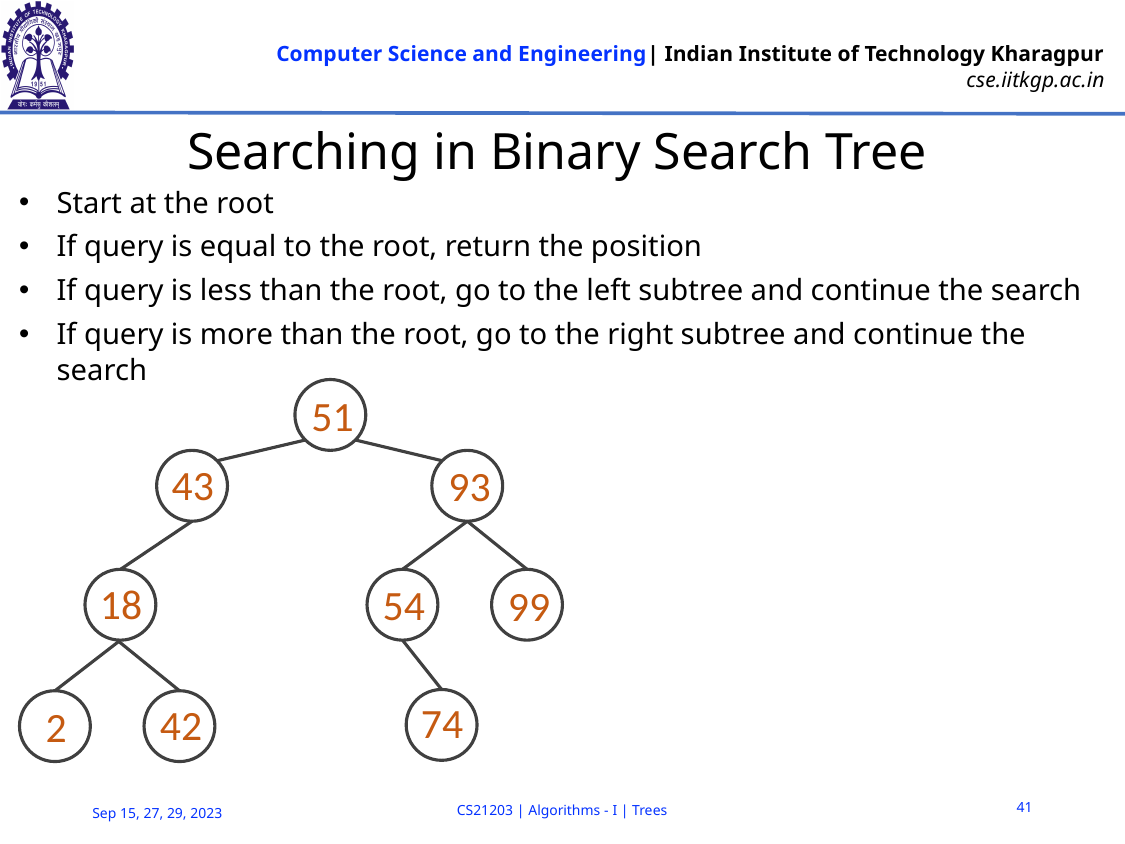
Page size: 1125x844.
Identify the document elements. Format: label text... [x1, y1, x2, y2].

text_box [120, 521, 193, 570]
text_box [118, 641, 180, 691]
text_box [54, 641, 118, 691]
text_box 18 [85, 570, 158, 636]
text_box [402, 521, 467, 570]
text_box [510, 637, 544, 642]
text_box [82, 701, 92, 751]
text_box [173, 517, 211, 523]
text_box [355, 439, 443, 461]
text_box 99 [493, 571, 566, 637]
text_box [217, 439, 306, 461]
text_box 42 [145, 690, 218, 756]
text_box [313, 447, 348, 452]
text_box [385, 637, 420, 642]
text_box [467, 521, 527, 570]
picture [1, 1, 74, 110]
text_box 43 [156, 451, 230, 517]
text_box [39, 759, 71, 763]
text_box [158, 756, 201, 763]
text_box 74 [406, 689, 479, 755]
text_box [402, 640, 442, 690]
text_box 2 [30, 693, 82, 759]
text_box [18, 699, 30, 753]
title Searching in Binary Search Tree [35, 78, 1078, 176]
text_box 54 [367, 571, 441, 637]
text_box [314, 378, 346, 382]
text_box 51 [296, 382, 369, 447]
text_box [101, 636, 140, 641]
text_box 93 [433, 452, 506, 518]
text_box Start at the root If query is equal to the root, return the position If query is less than the root, go to the left subtree and continue the search If query is more than the root, go to the right subtree and continue the search [4, 176, 1111, 786]
slide_number 41 [992, 785, 1048, 831]
text_box [39, 689, 55, 693]
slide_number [77, 798, 274, 844]
text_box [421, 755, 463, 762]
footer CS21203 | Algorithms - I | Trees [185, 787, 940, 833]
